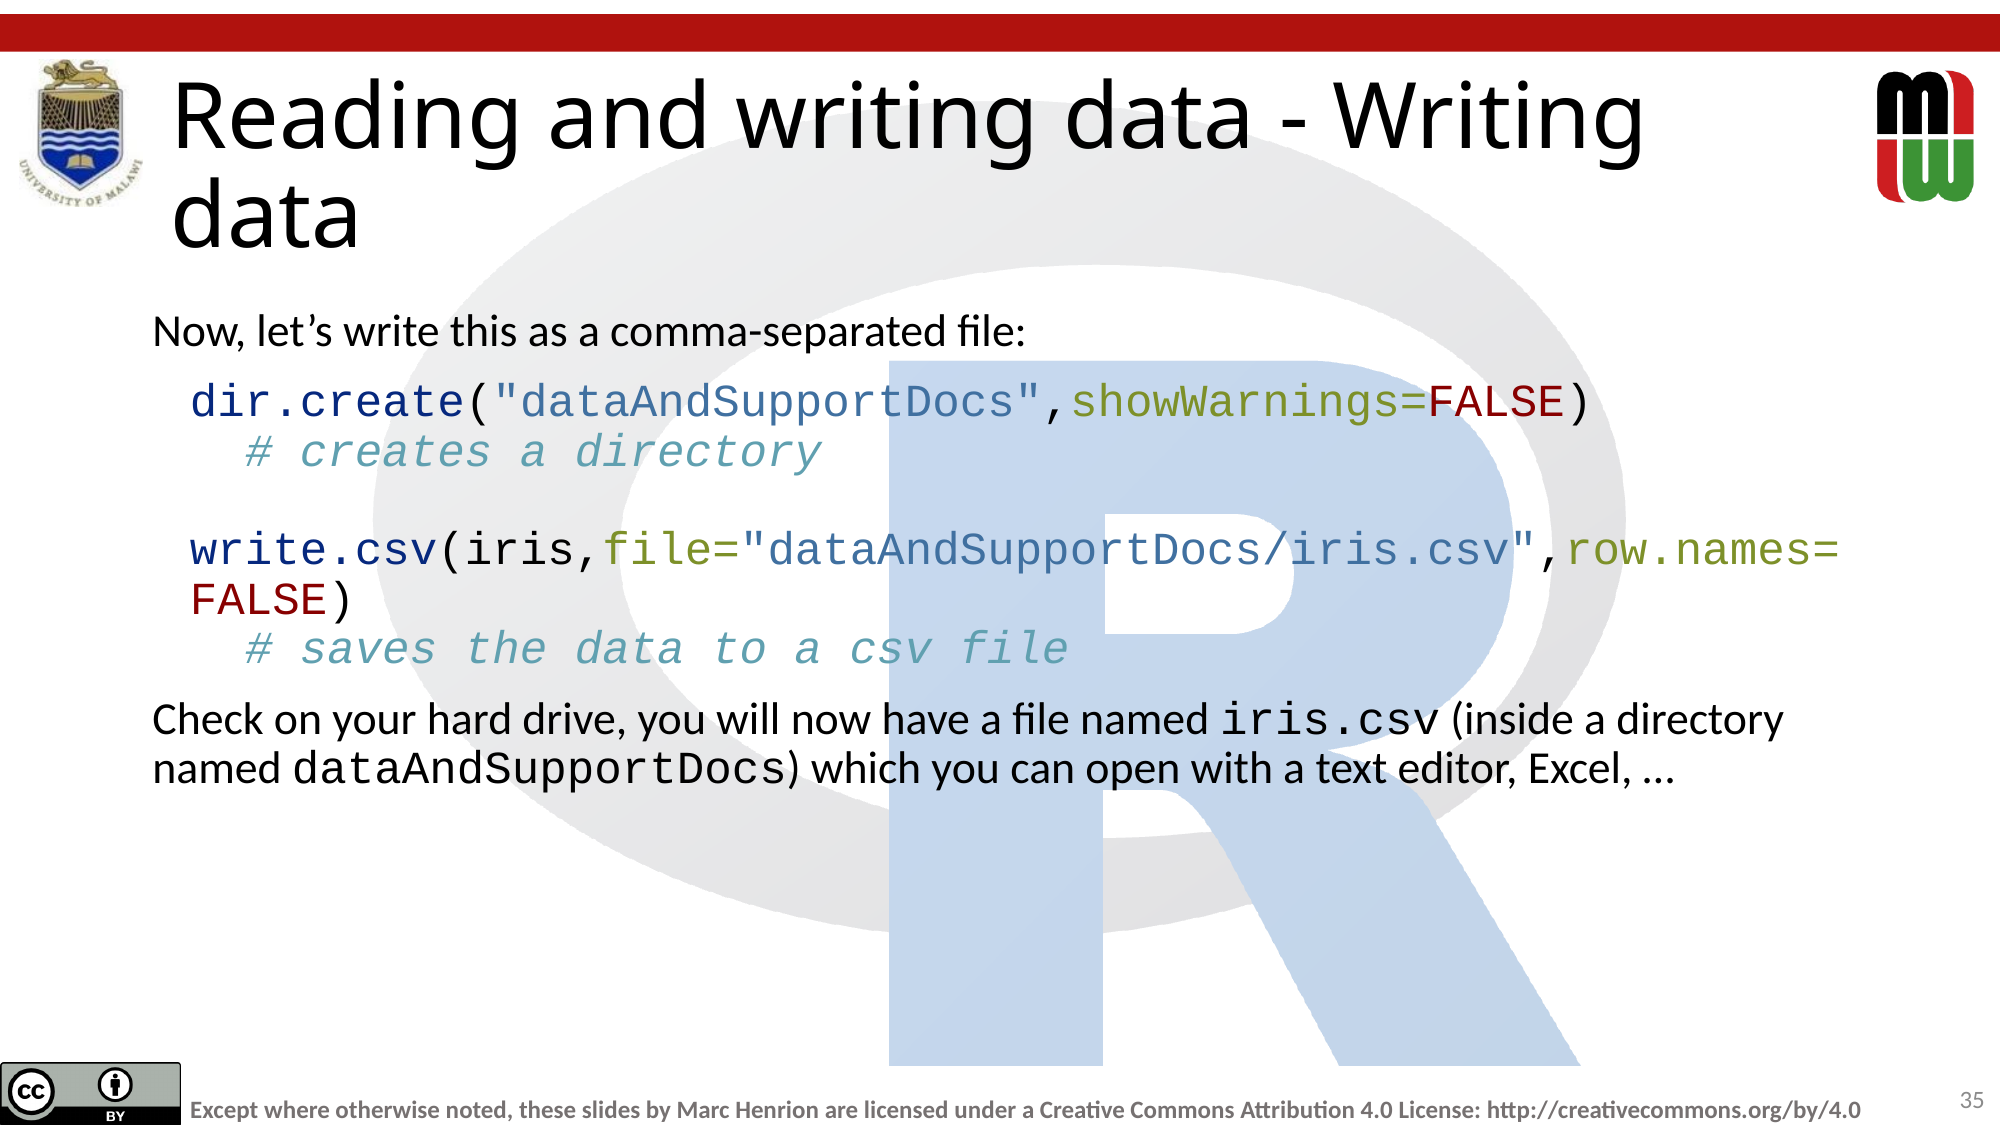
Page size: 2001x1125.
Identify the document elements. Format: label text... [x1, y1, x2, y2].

list Now, let’s write this as a comma-separated file: dir.create("dataAndSupportDocs",showWarnings=FALSE) # creates a directory write.csv(iris,file="dataAndSupportDocs/iris.csv",row.names=FALSE) # saves the data to a csv file Check on your hard drive, you will now have a file named iris.csv (inside a directory named dataAndSupportDocs) which you can open with a text editor, Excel, … [137, 299, 1863, 1066]
title Reading and writing data - Writing data [155, 59, 1851, 278]
picture [19, 59, 143, 207]
picture [0, 1062, 181, 1125]
slide_number 35 [1550, 1073, 2000, 1125]
